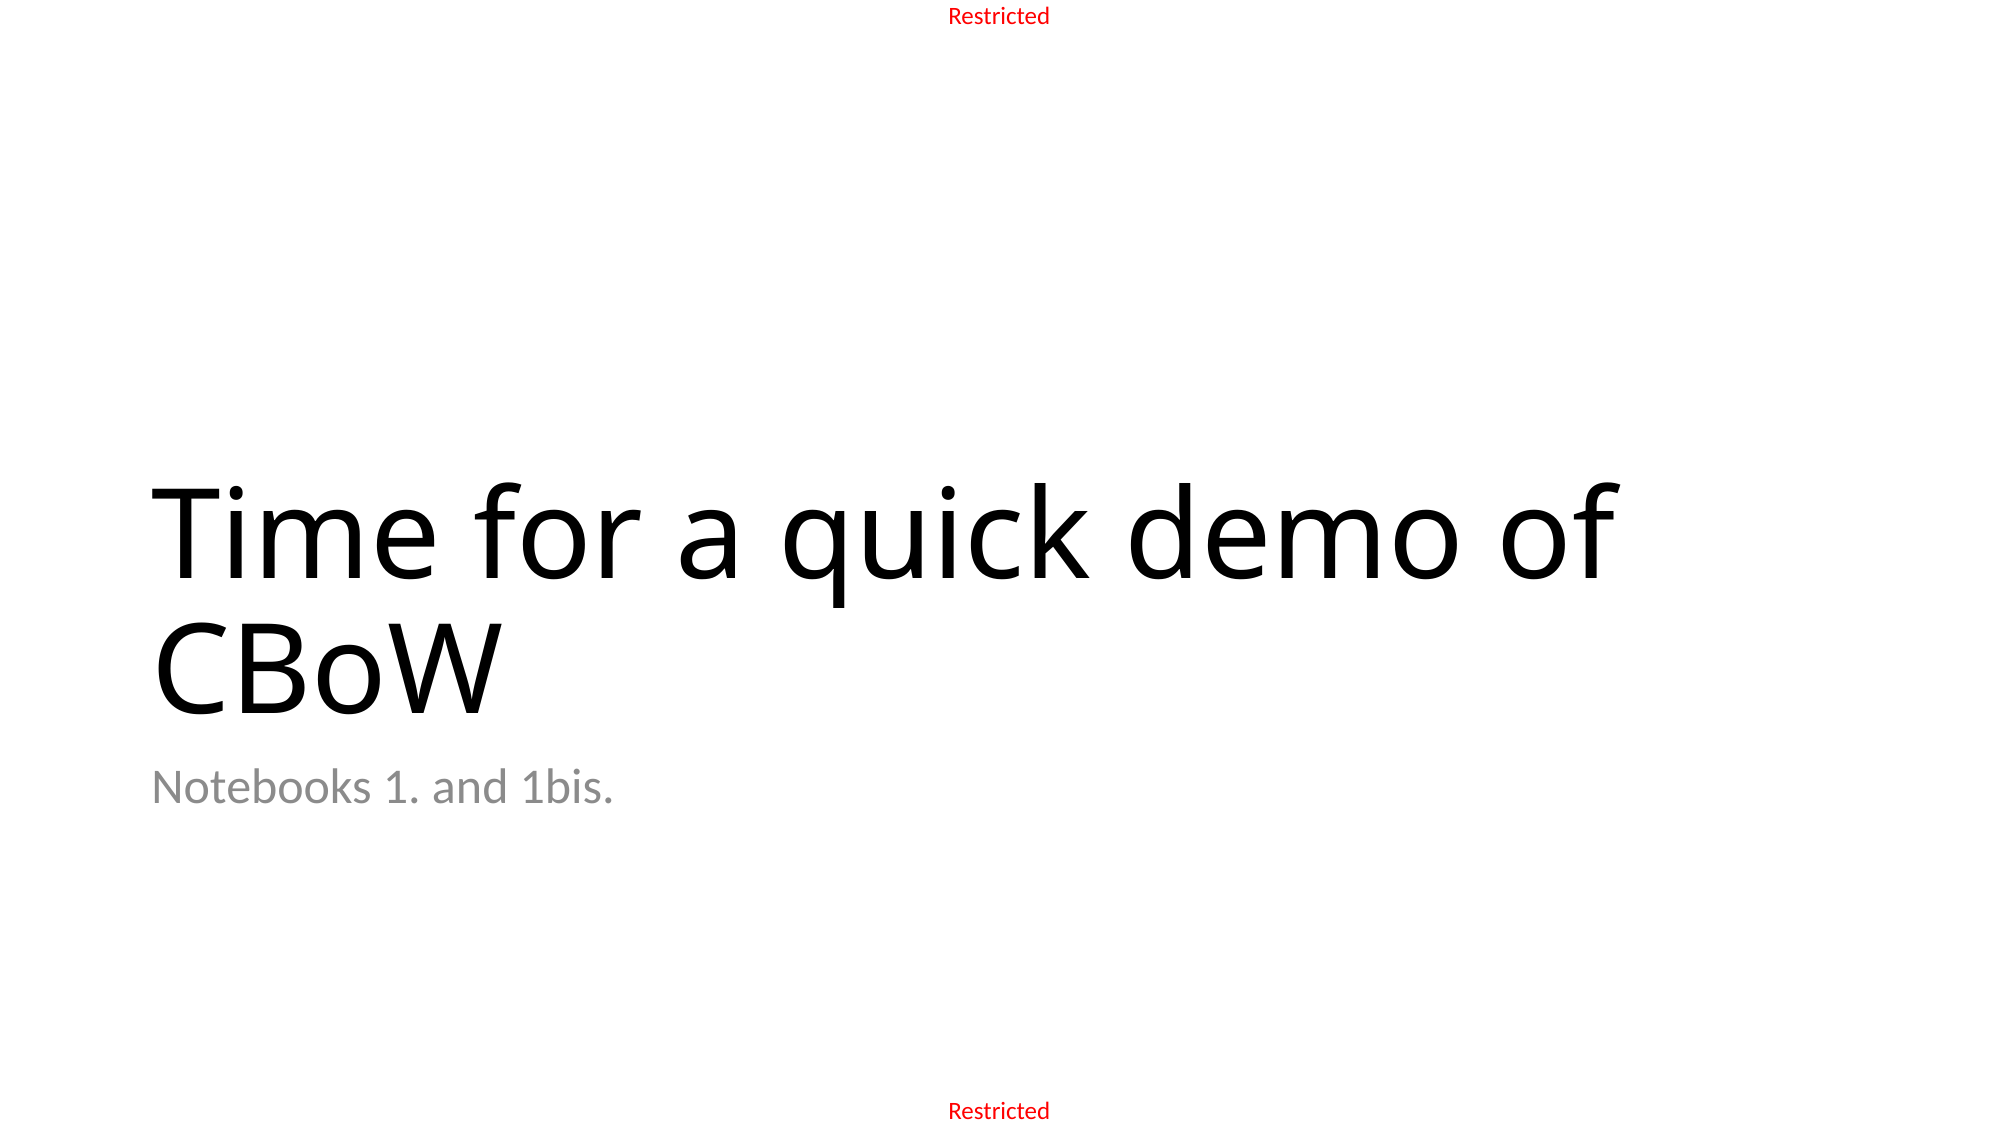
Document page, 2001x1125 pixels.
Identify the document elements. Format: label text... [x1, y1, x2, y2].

title Time for a quick demo of CBoW [136, 280, 1862, 749]
list Notebooks 1. and 1bis. [136, 752, 1862, 999]
